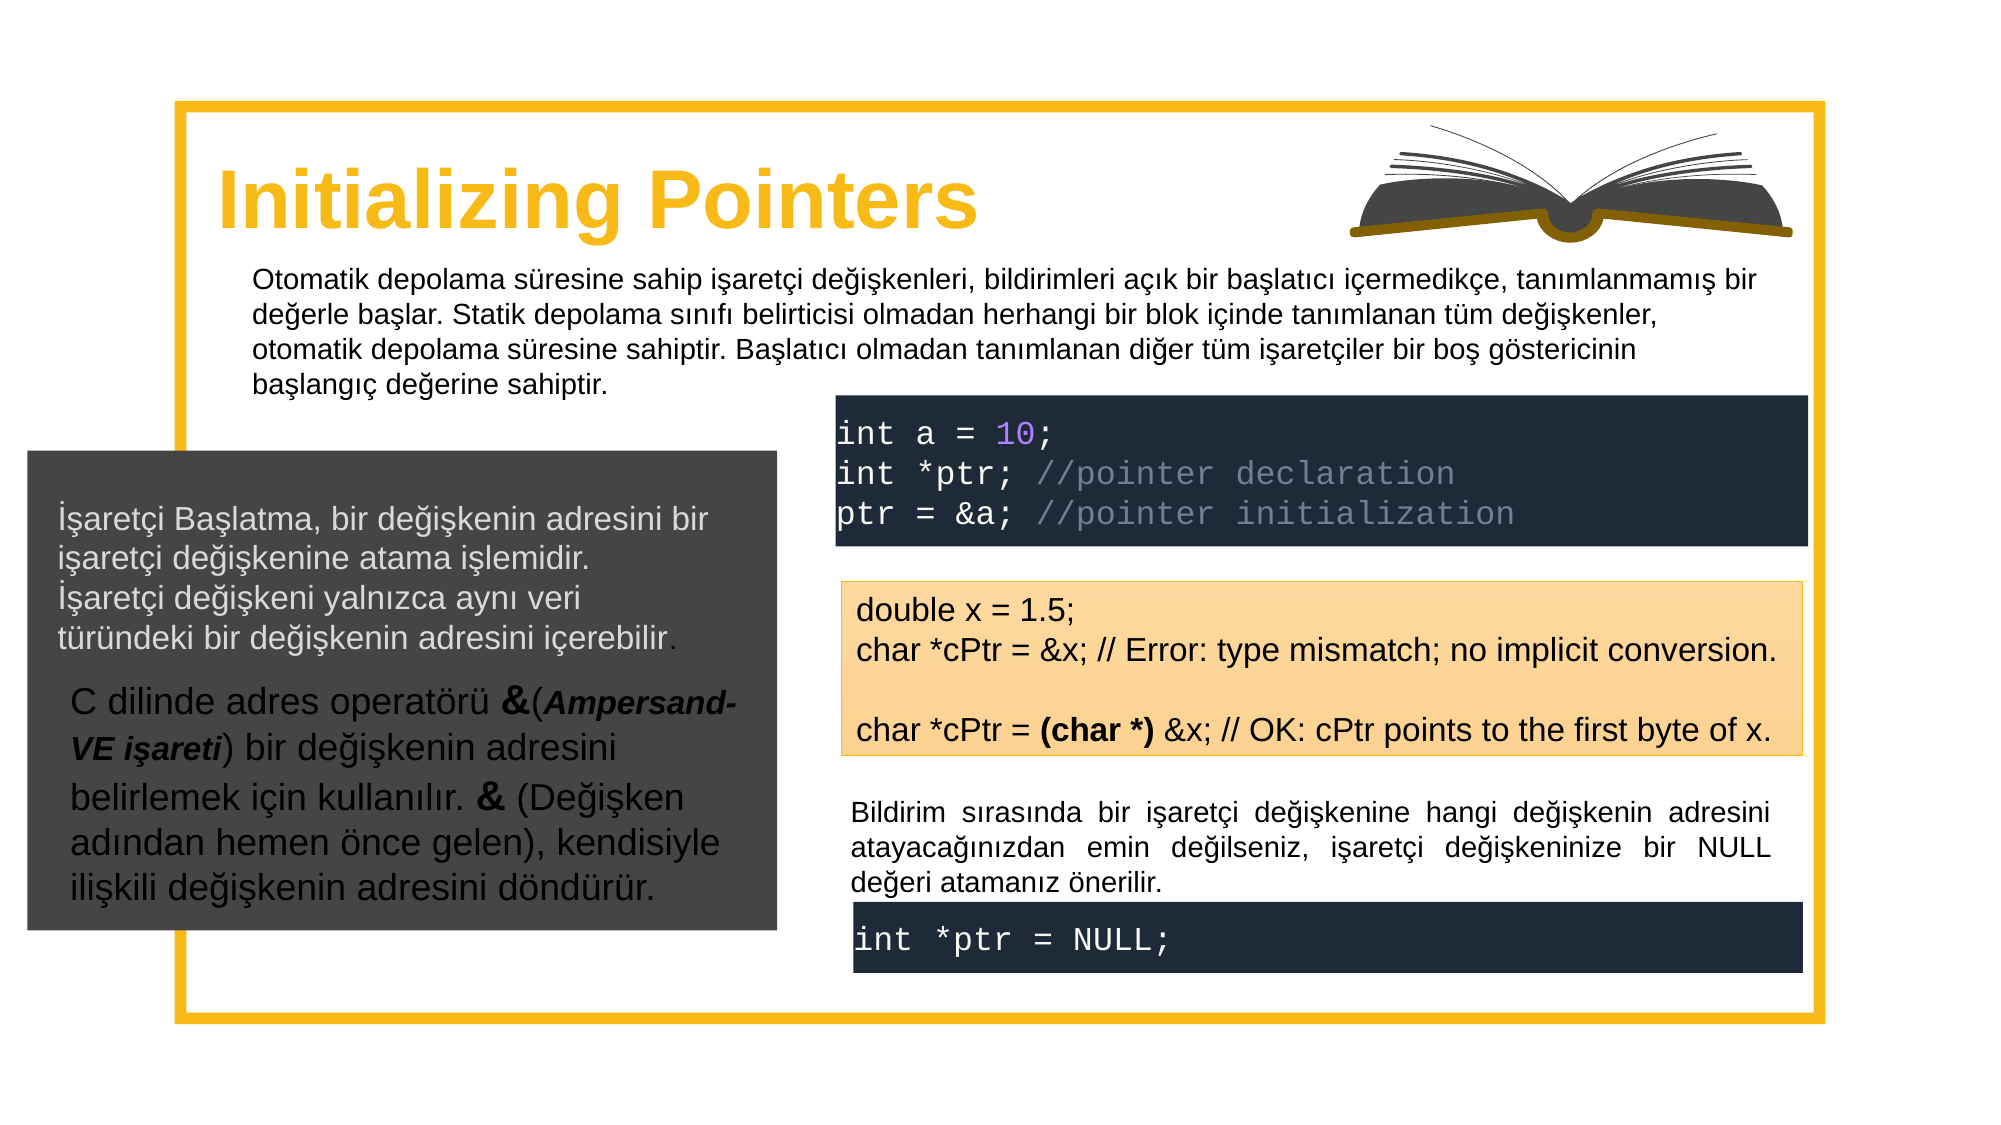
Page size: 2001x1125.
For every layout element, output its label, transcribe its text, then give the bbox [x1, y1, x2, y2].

text_box [26, 450, 778, 931]
text_box Initializing Pointers [202, 137, 1056, 252]
text_box C dilinde adres operatörü &(Ampersand- VE işareti) bir değişkenin adresini belirlemek için kullanılır. & (Değişken adından hemen önce gelen), kendisiyle ilişkili değişkenin adresini döndürür. [55, 665, 778, 916]
text_box int a = 10; int *ptr; //pointer declaration ptr = &a; //pointer initialization [835, 395, 1809, 547]
text_box İşaretçi Başlatma, bir değişkenin adresini bir işaretçi değişkenine atama işlemidir. İşaretçi değişkeni yalnızca aynı veri türündeki bir değişkenin adresini içerebilir. [42, 489, 725, 664]
text_box Bildirim sırasında bir işaretçi değişkenine hangi değişkenin adresini atayacağınızdan emin değilseniz, işaretçi değişkeninize bir NULL değeri atamanız önerilir. [835, 786, 1787, 907]
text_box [1349, 124, 1793, 243]
text_box Otomatik depolama süresine sahip işaretçi değişkenleri, bildirimleri açık bir başlatıcı içermedikçe, tanımlanmamış bir değerle başlar. Statik depolama sınıfı belirticisi olmadan herhangi bir blok içinde tanımlanan tüm değişkenler, otomatik depolama süresine sahiptir. Başlatıcı olmadan tanımlanan diğer tüm işaretçiler bir boş göstericinin başlangıç değerine sahiptir. [237, 252, 1787, 408]
text_box int *ptr = NULL; [853, 901, 1803, 973]
text_box double x = 1.5; char *cPtr = &x; // Error: type mismatch; no implicit conversion. char *cPtr = (char *) &x; // OK: cPtr points to the first byte of x. [841, 581, 1803, 756]
